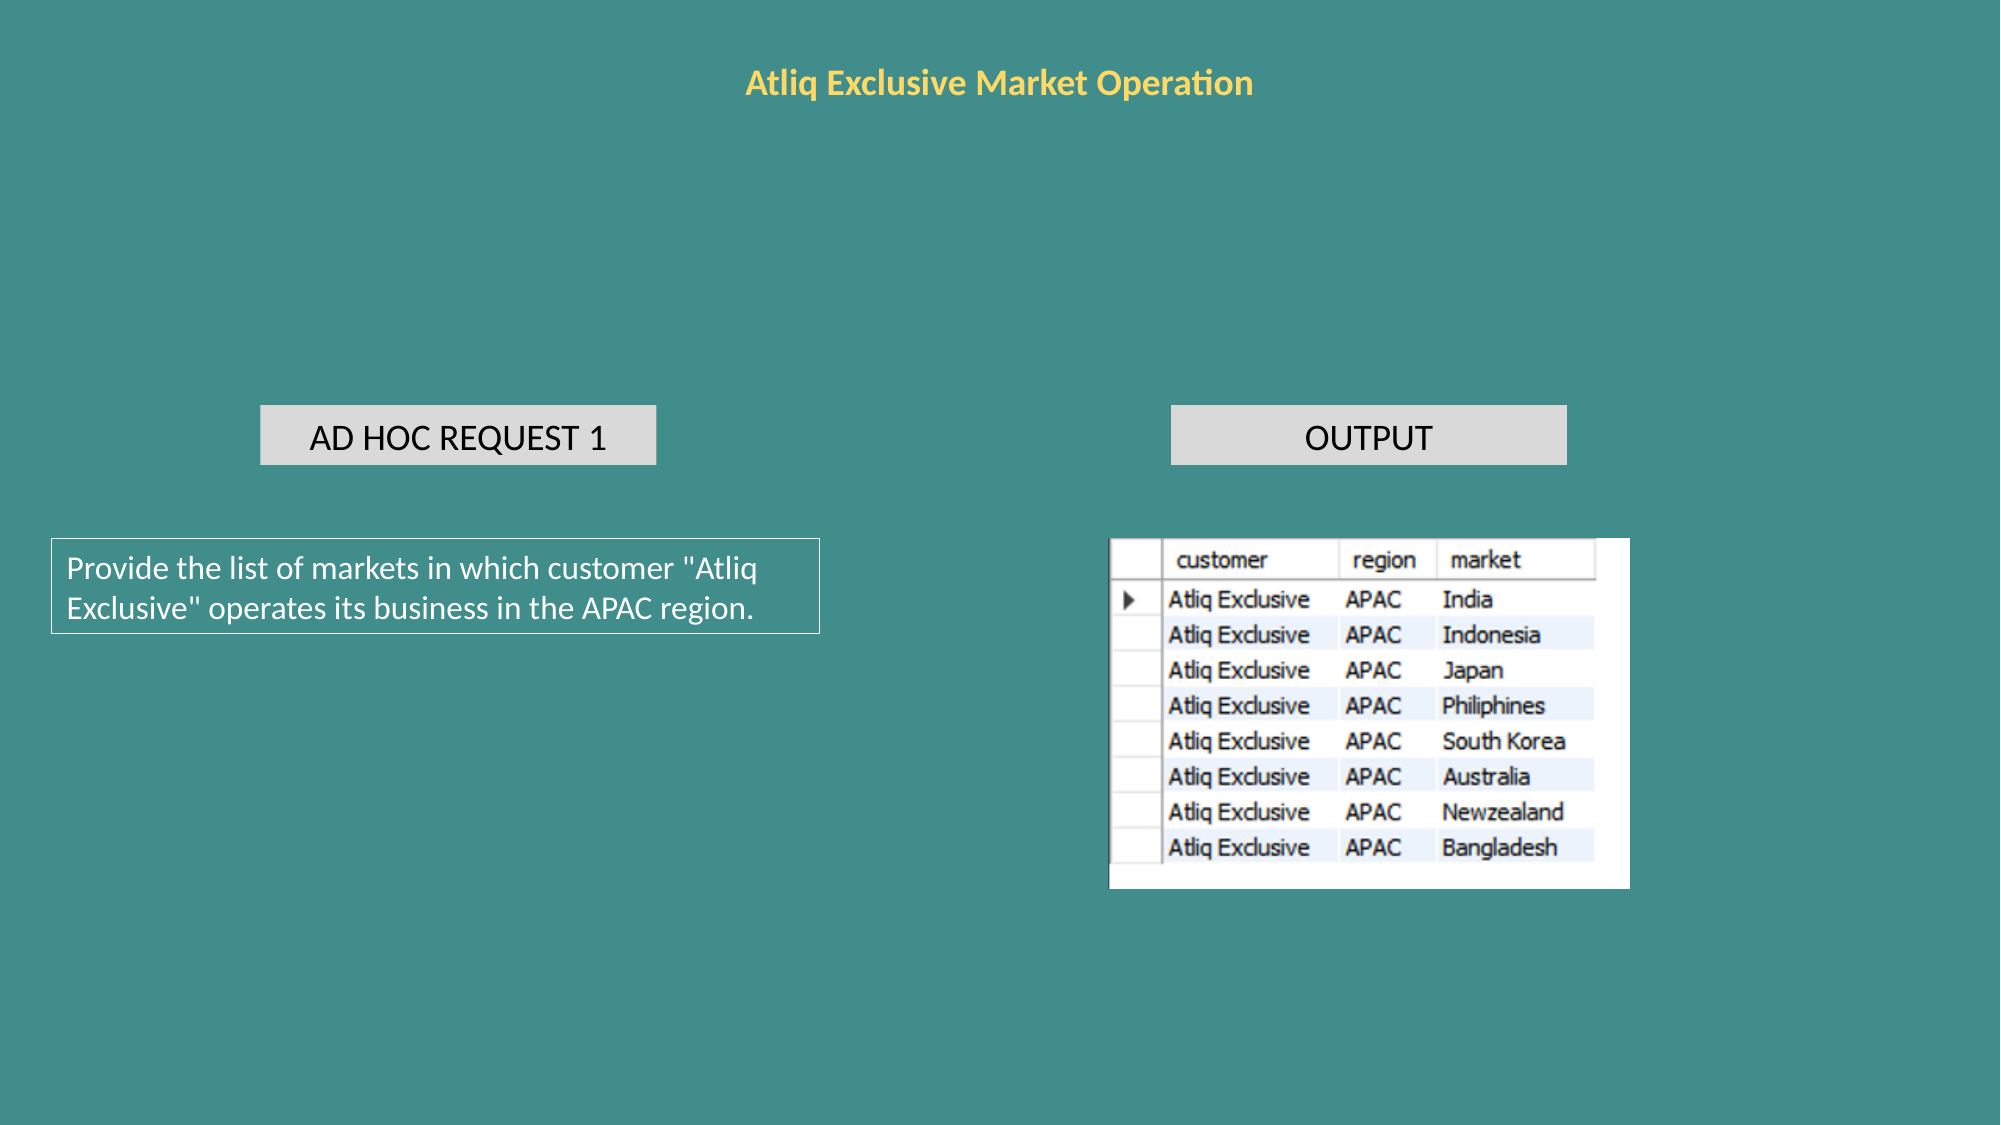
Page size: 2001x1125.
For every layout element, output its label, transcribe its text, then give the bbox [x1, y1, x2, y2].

text_box Atliq Exclusive Market Operation [601, 50, 1399, 111]
text_box Provide the list of markets in which customer "Atliq Exclusive" operates its business in the APAC region. [51, 538, 820, 634]
text_box OUTPUT [1171, 405, 1567, 465]
picture [1107, 538, 1630, 889]
text_box AD HOC REQUEST 1 [260, 405, 657, 465]
